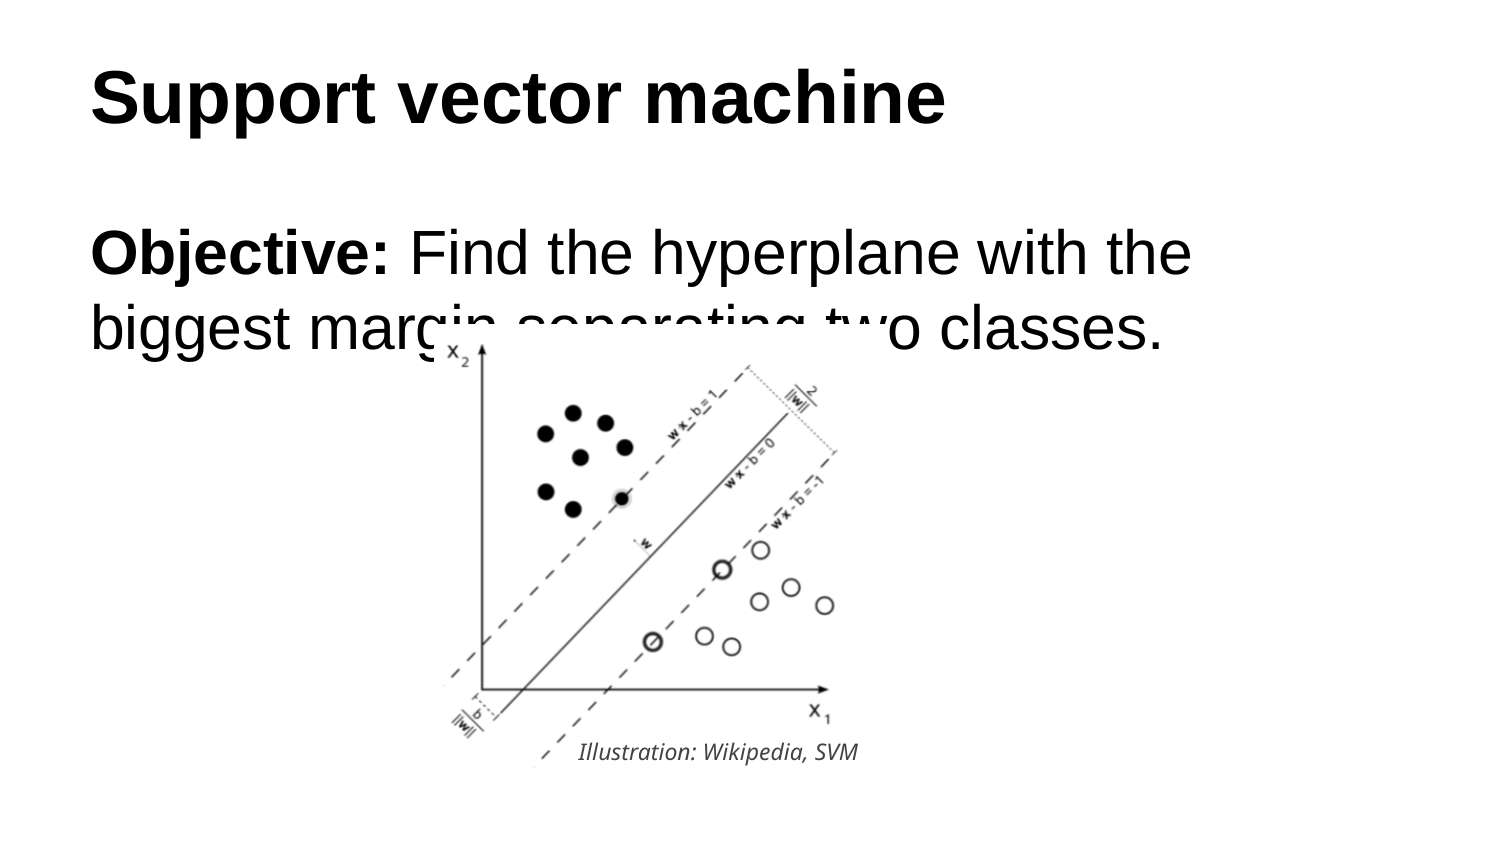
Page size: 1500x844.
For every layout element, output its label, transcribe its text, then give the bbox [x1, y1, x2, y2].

picture [434, 324, 889, 772]
list Objective: Find the hyperplane with the biggest margin separating two classes. [75, 196, 1425, 808]
title Support vector machine [75, 33, 1425, 175]
